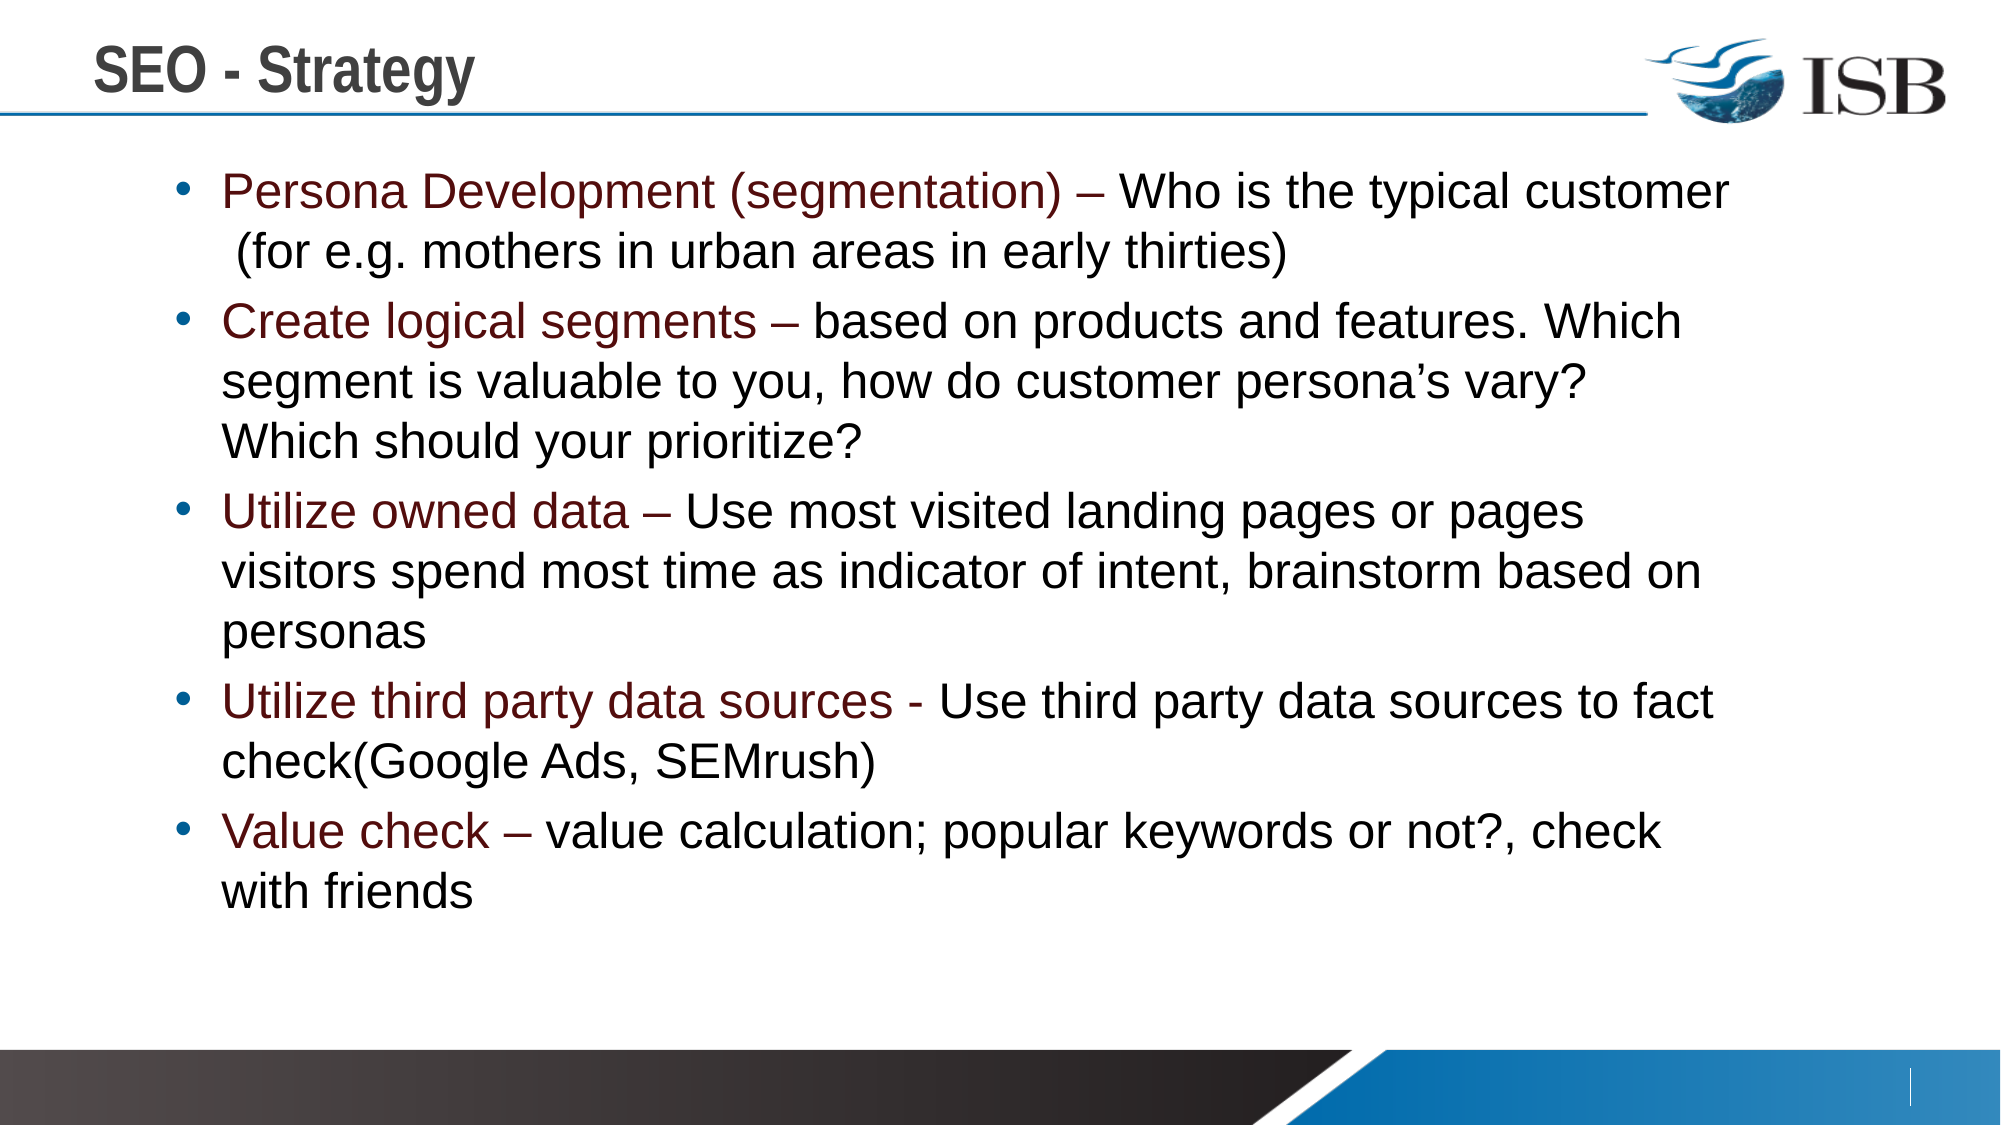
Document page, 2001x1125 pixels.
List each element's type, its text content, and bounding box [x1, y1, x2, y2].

list Persona Development (segmentation) – Who is the typical customer (for e.g. mothers in urban areas in early thirties) Create logical segments – based on products and features. Which segment is valuable to you, how do customer persona’s vary? Which should your prioritize? Utilize owned data – Use most visited landing pages or pages visitors spend most time as indicator of intent, brainstorm based on personas Utilize third party data sources - Use third party data sources to fact check(Google Ads, SEMrush) Value check – value calculation; popular keywords or not?, check with friends [84, 150, 1747, 975]
title SEO - Strategy [78, 18, 1741, 114]
picture [0, 0, 2001, 1125]
